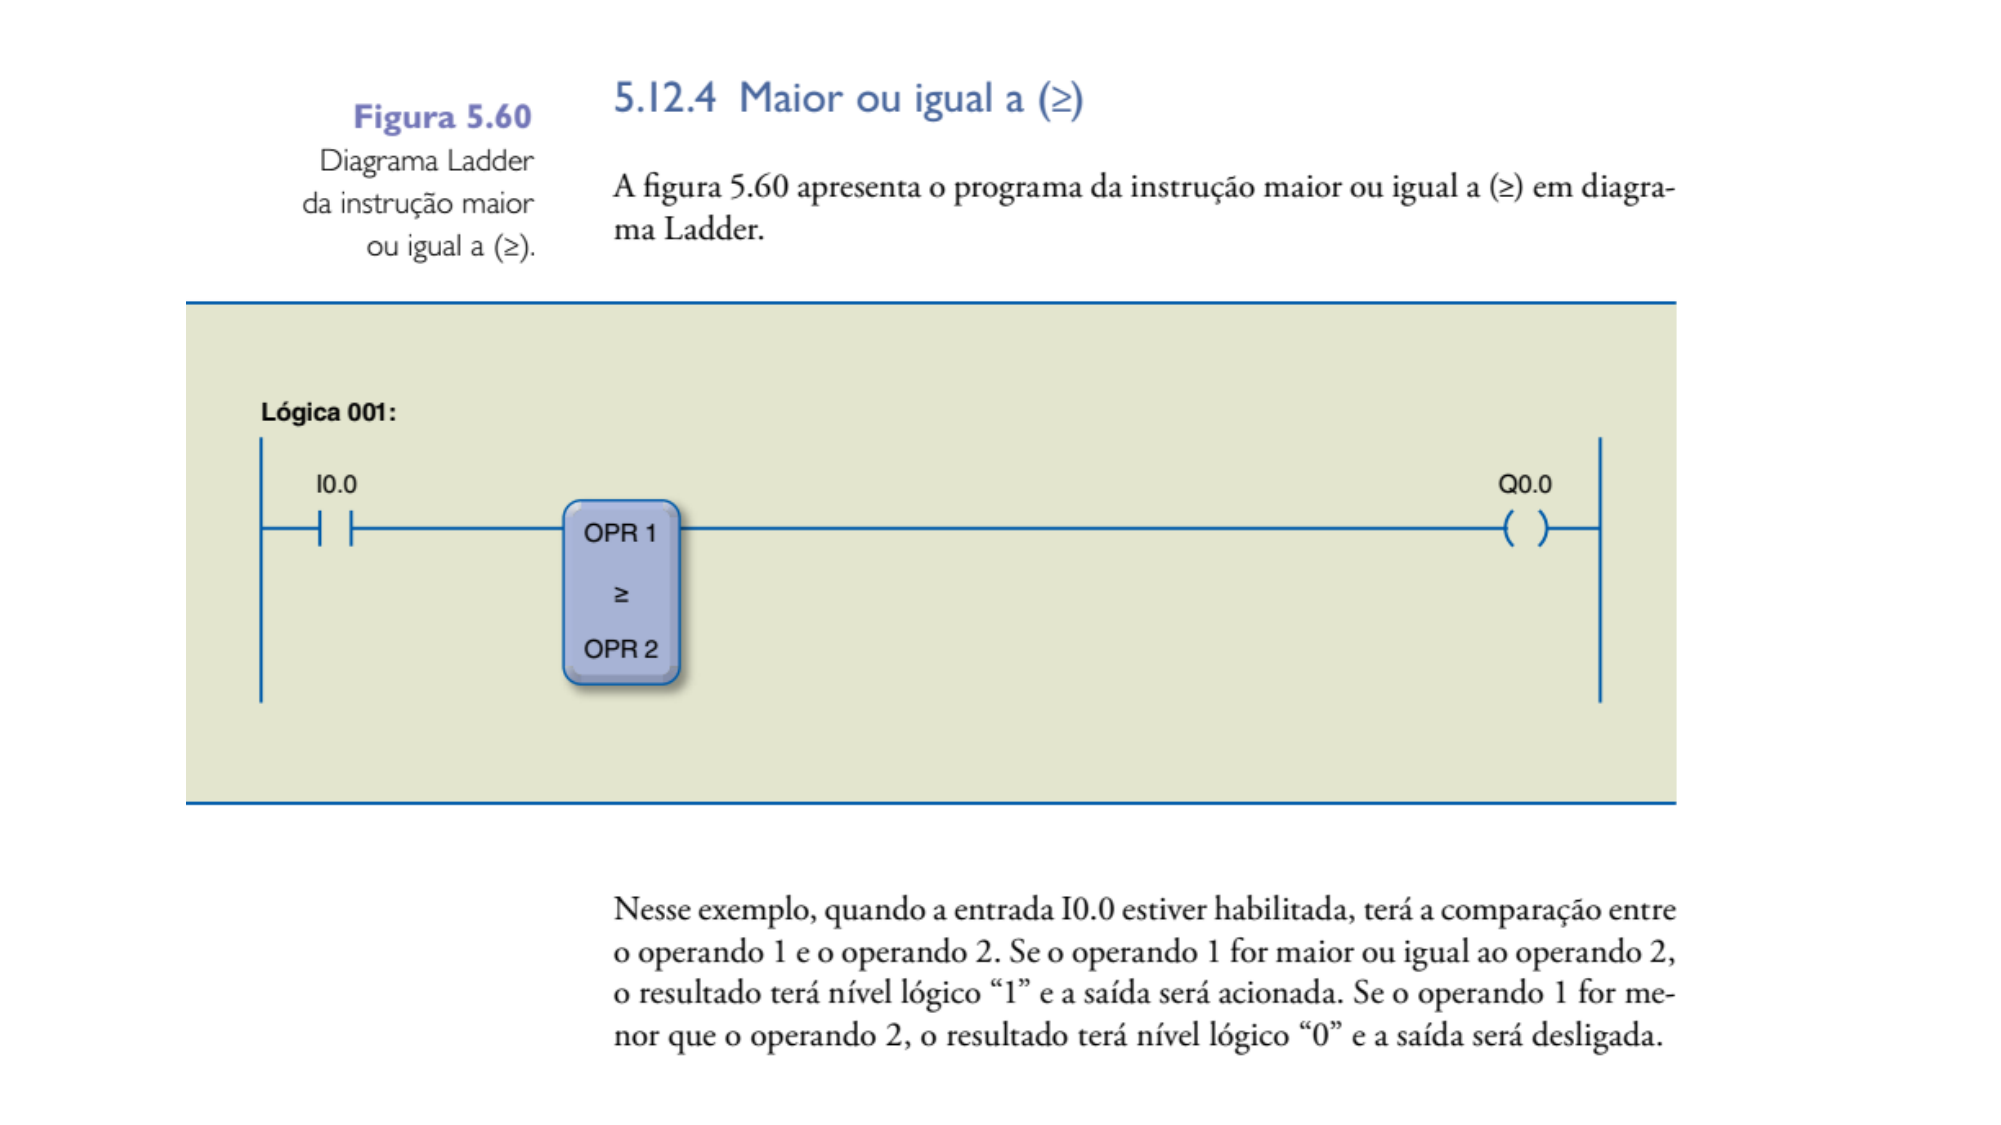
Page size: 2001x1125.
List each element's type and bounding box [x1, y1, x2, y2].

list [186, 40, 1708, 1062]
